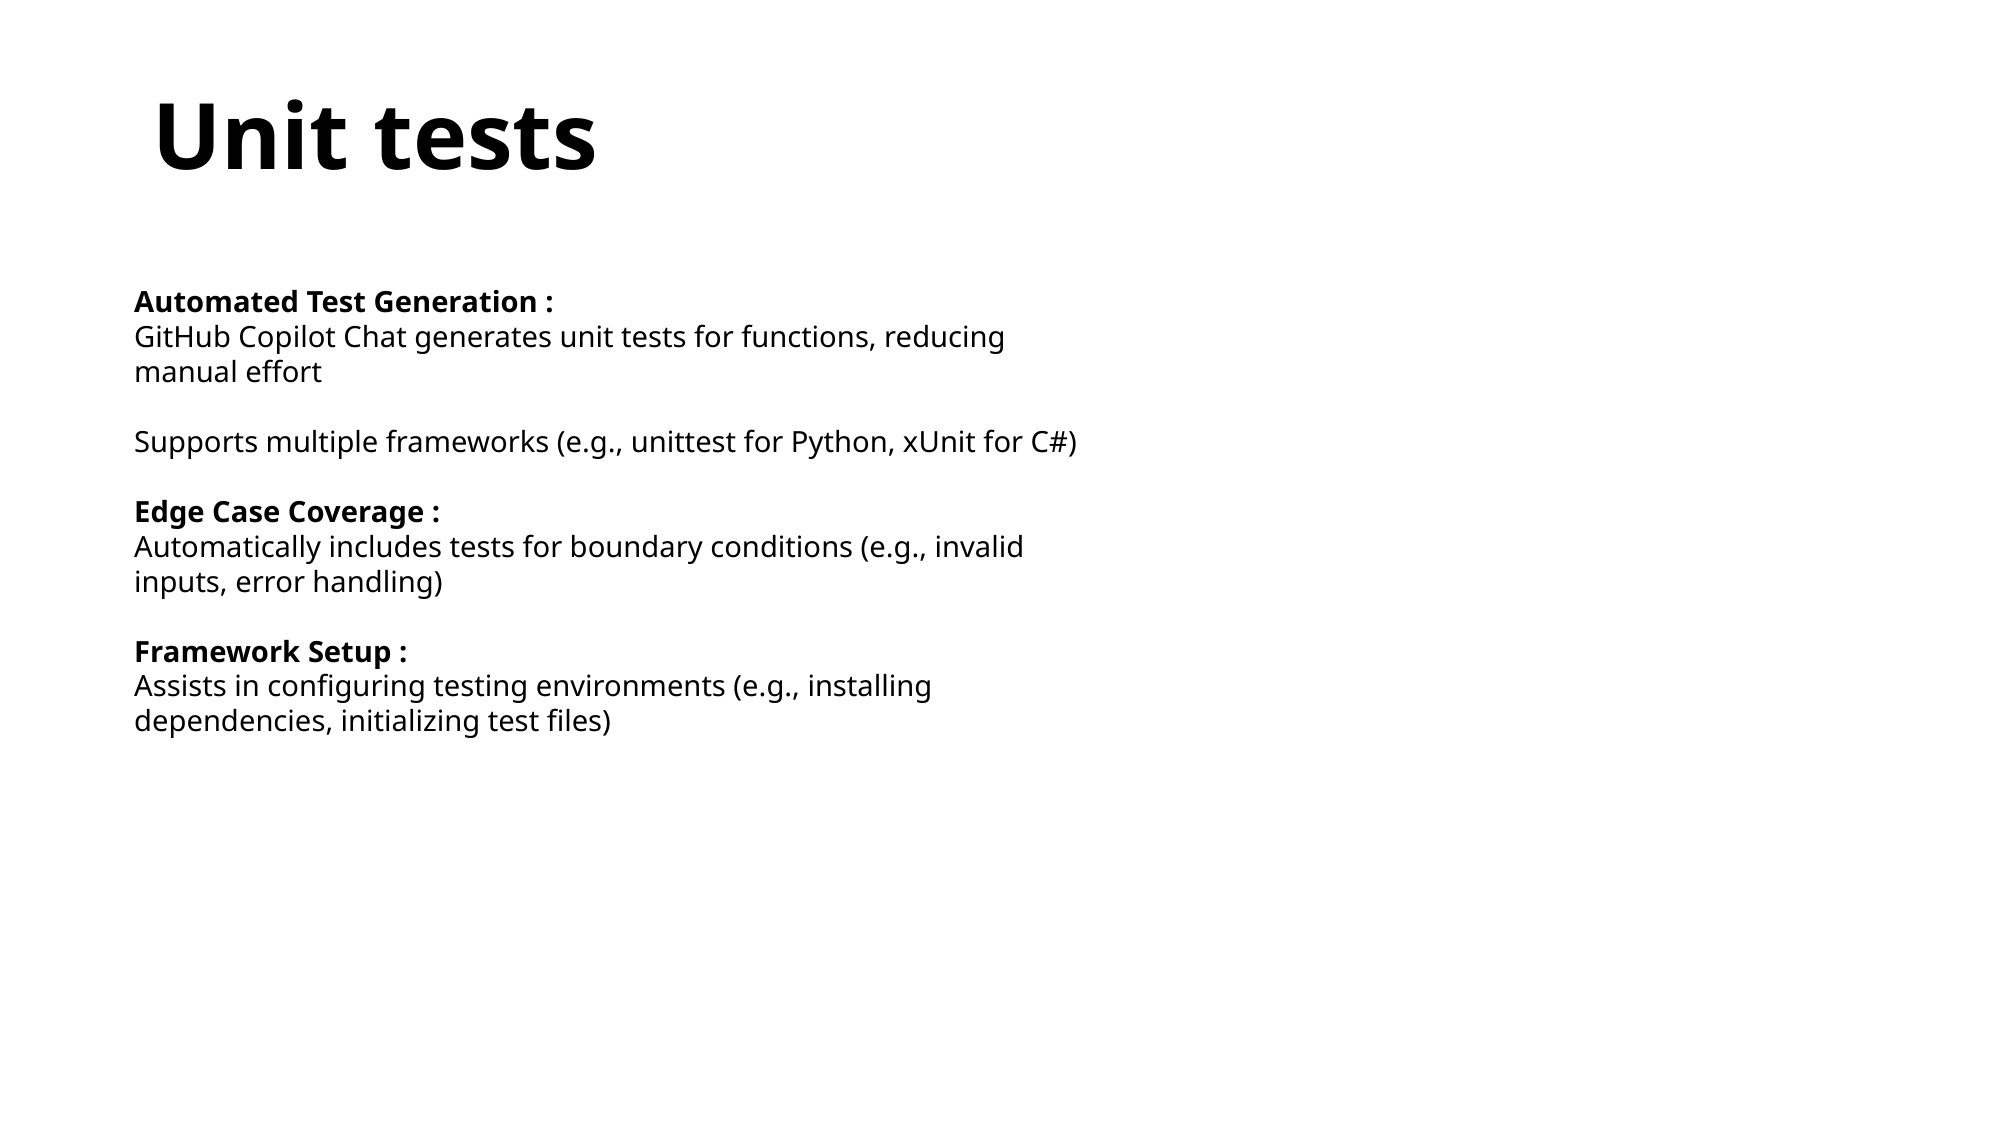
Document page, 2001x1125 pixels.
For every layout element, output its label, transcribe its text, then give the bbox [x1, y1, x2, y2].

text_box Automated Test Generation : GitHub Copilot Chat generates unit tests for functions, reducing manual effort Supports multiple frameworks (e.g., unittest for Python, xUnit for C#) Edge Case Coverage : Automatically includes tests for boundary conditions (e.g., invalid inputs, error handling) Framework Setup : Assists in configuring testing environments (e.g., installing dependencies, initializing test files) [119, 275, 1120, 746]
title Unit tests [137, 59, 1863, 220]
